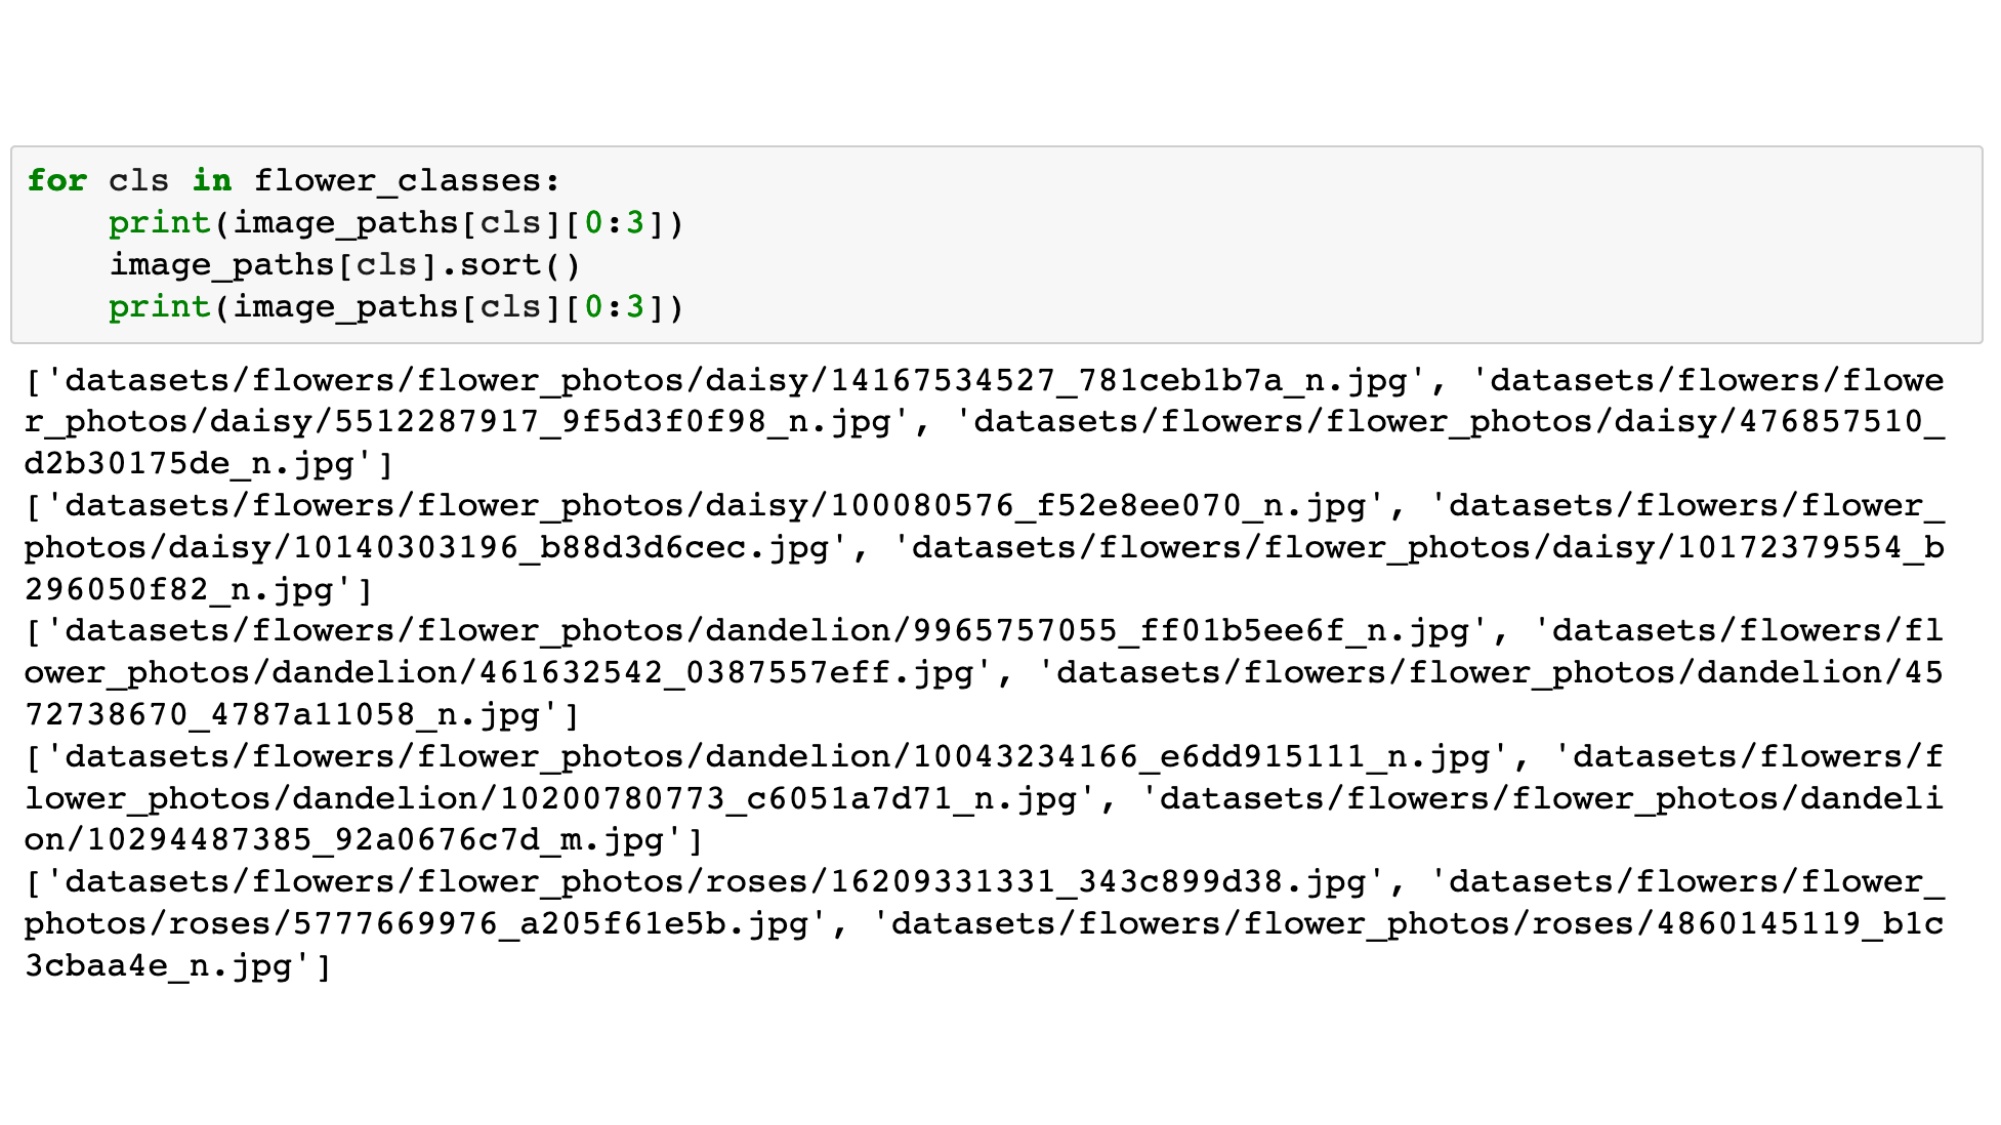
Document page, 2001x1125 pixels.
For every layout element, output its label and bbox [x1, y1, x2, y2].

picture [0, 131, 2000, 992]
